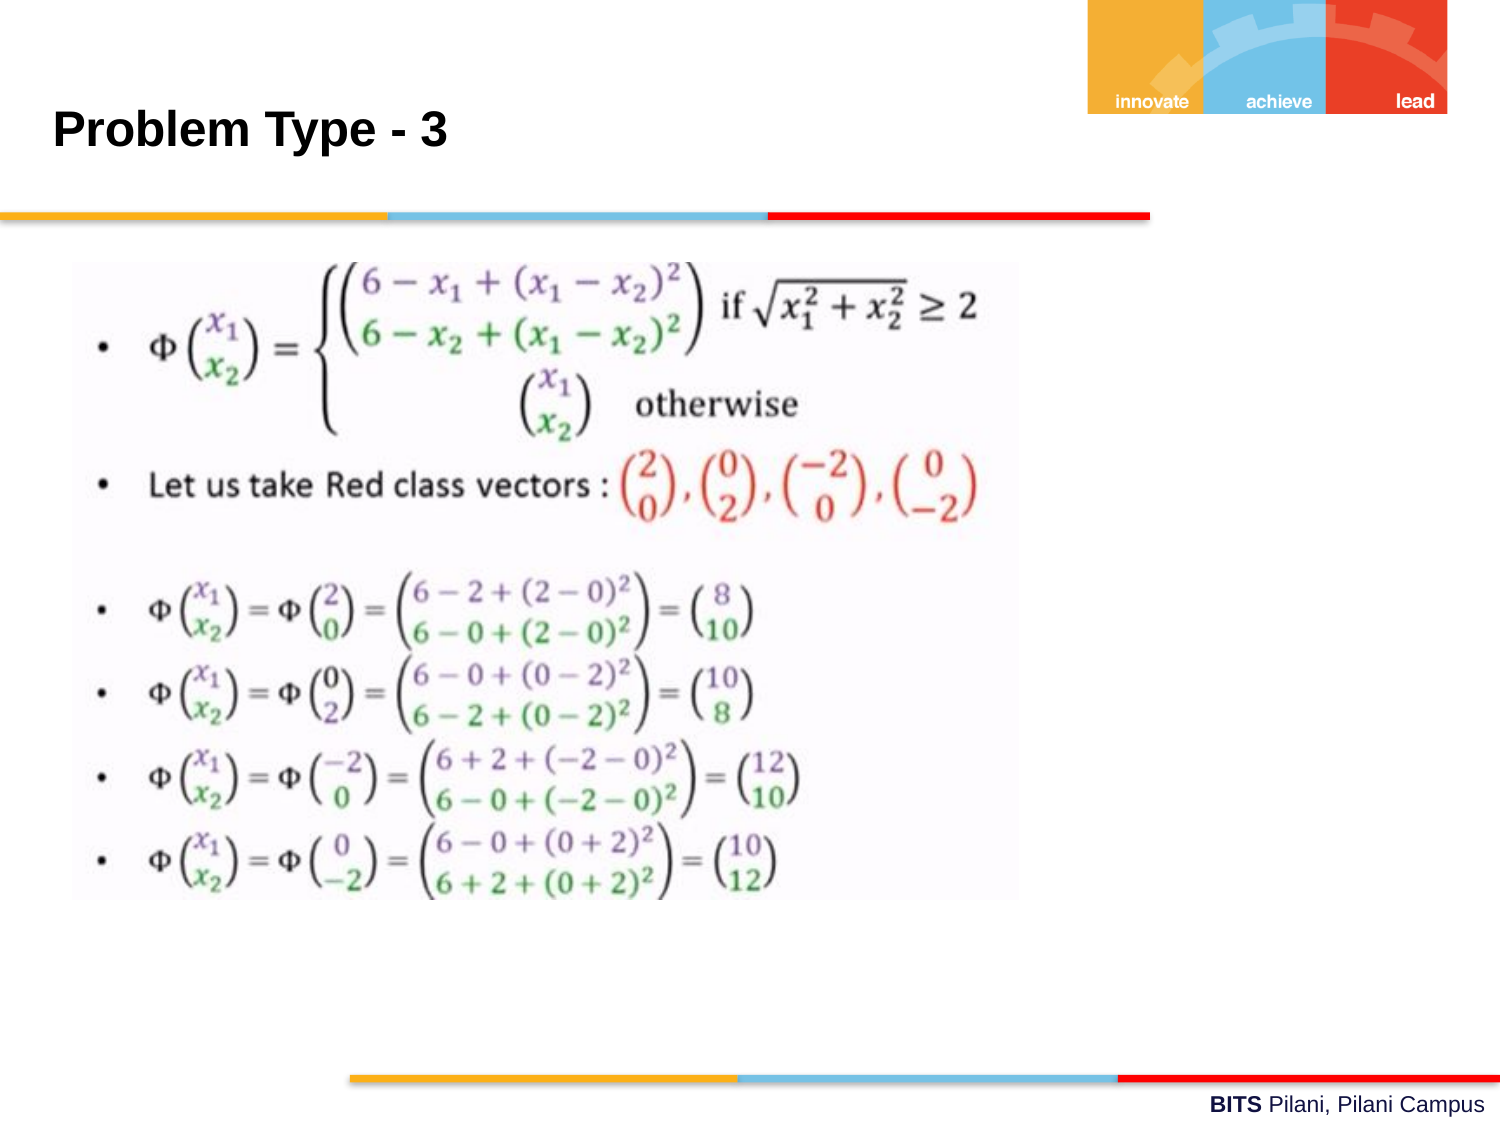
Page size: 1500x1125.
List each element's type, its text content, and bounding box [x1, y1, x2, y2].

text_box BITS Pilani, Pilani Campus [537, 1090, 1500, 1125]
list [71, 262, 1019, 901]
title Problem Type - 3 [37, 24, 988, 210]
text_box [349, 1074, 1500, 1083]
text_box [0, 212, 1151, 221]
picture [1087, 0, 1448, 114]
